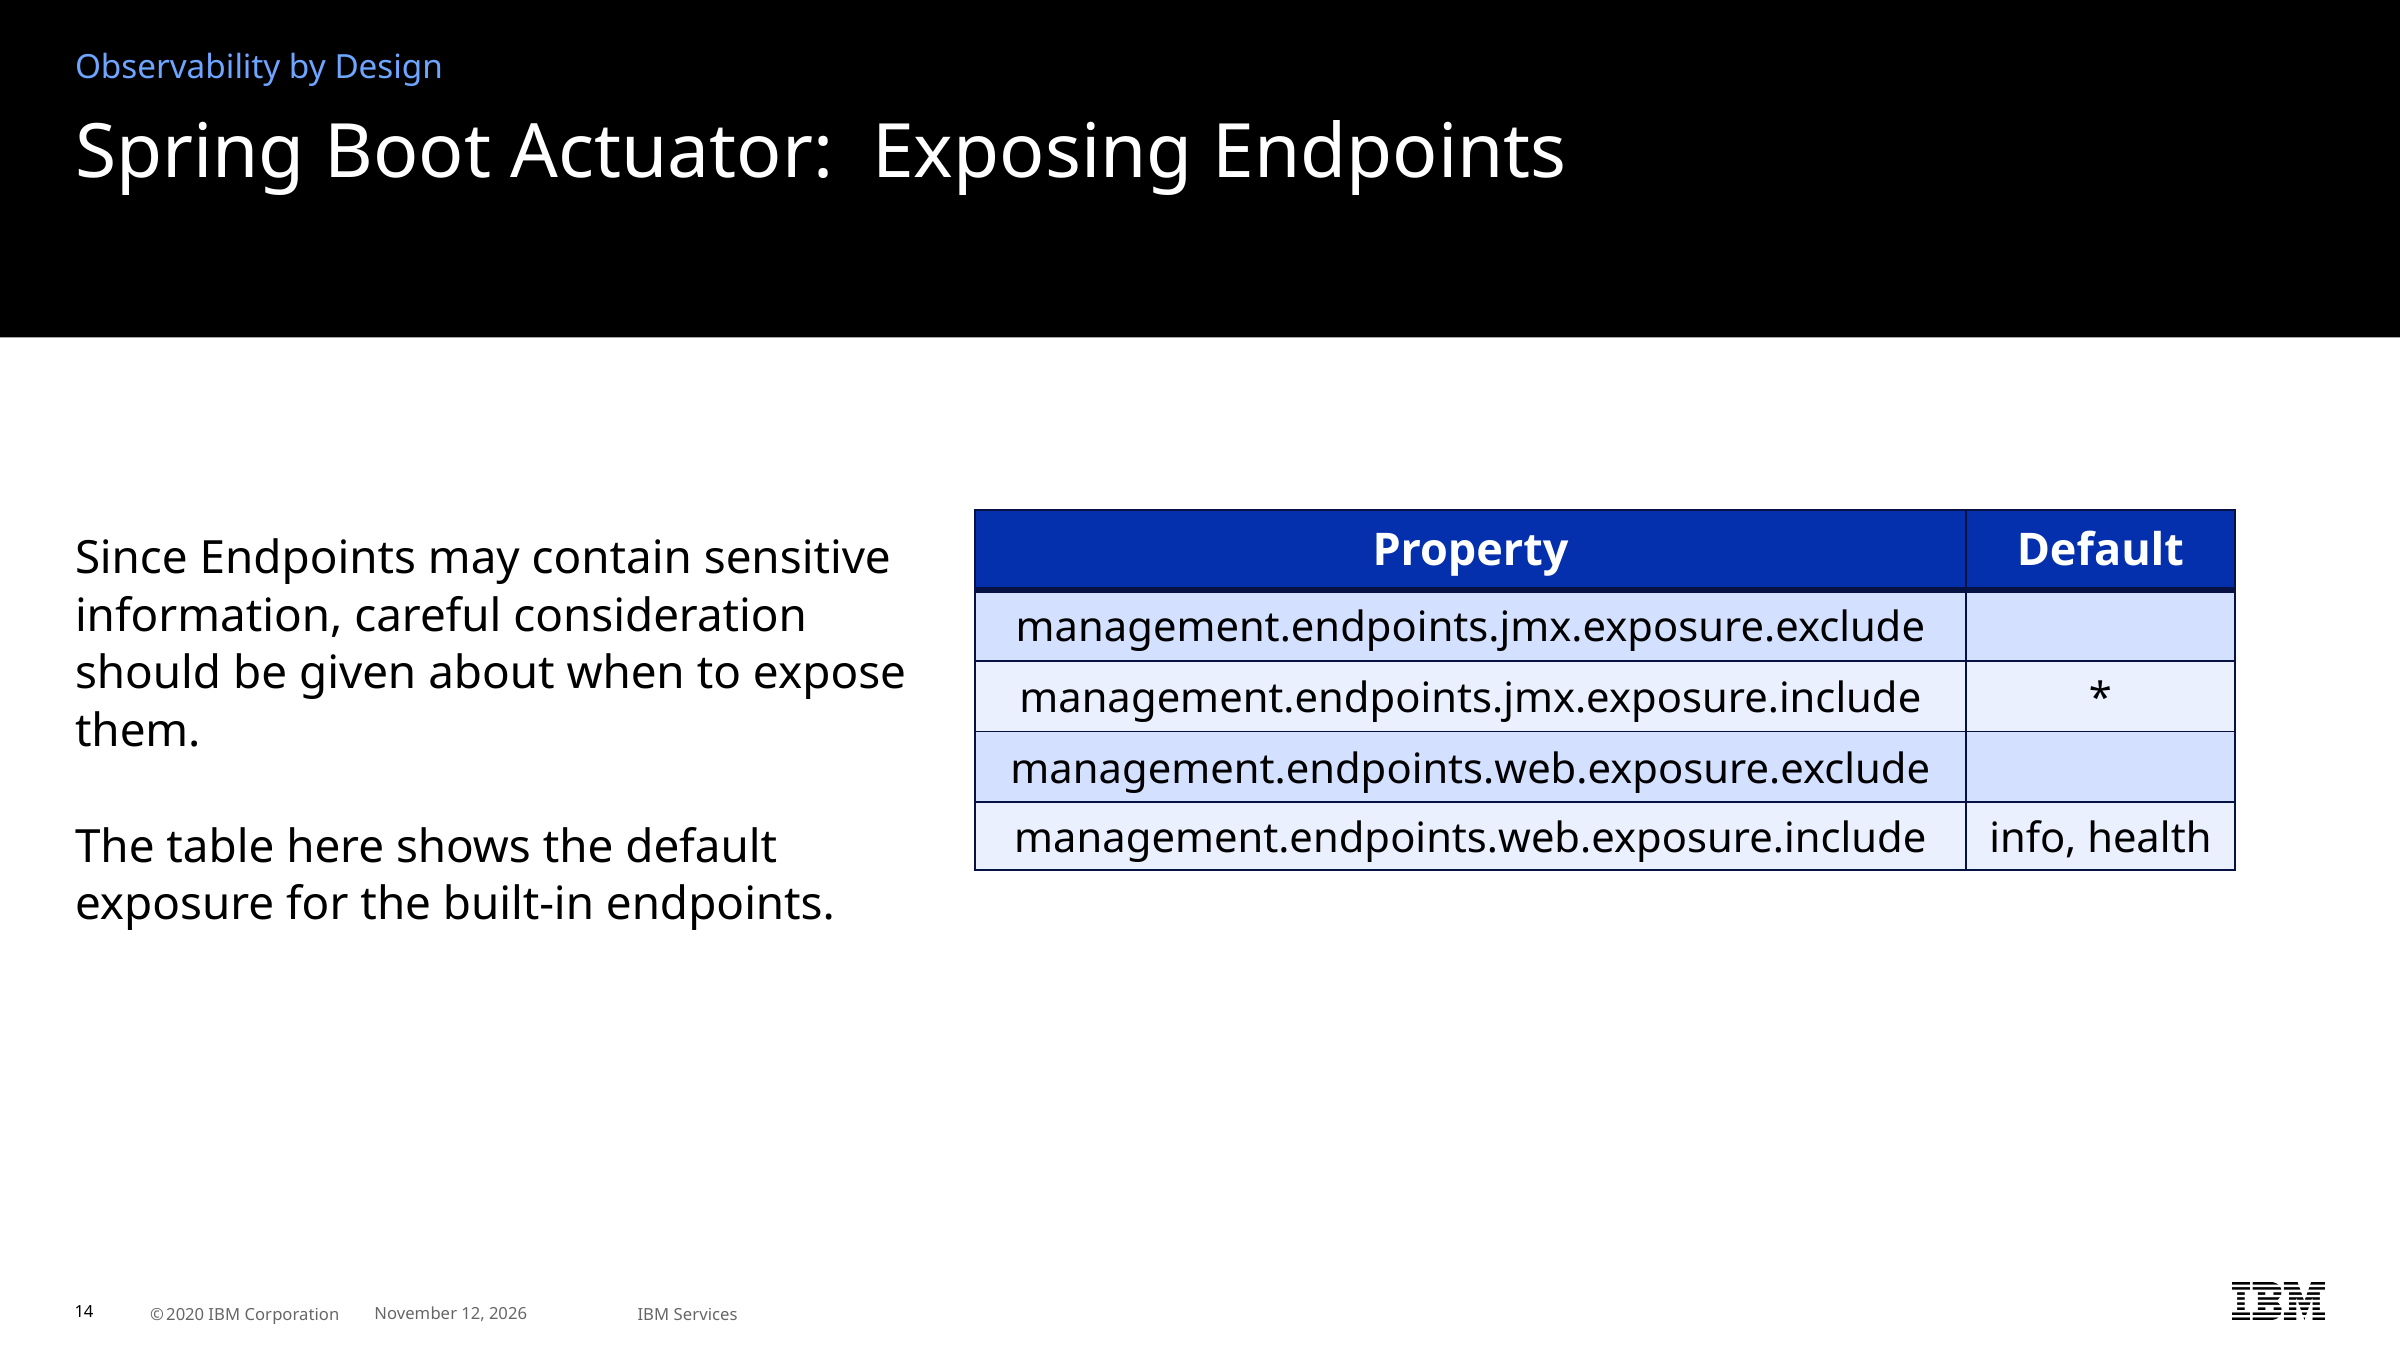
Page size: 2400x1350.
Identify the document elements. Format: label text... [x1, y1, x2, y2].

picture [2232, 1282, 2325, 1320]
table_cell management.endpoints.web.exposure.include [976, 803, 1965, 869]
table_cell management.endpoints.jmx.exposure.exclude [976, 593, 1965, 660]
list Since Endpoints may contain sensitive information, careful consideration should be given about when to expose them. The table here shows the default exposure for the built-in endpoints. [75, 487, 953, 915]
list Observability by Design [75, 43, 1155, 89]
table_cell * [1967, 662, 2234, 731]
table_cell management.endpoints.jmx.exposure.include [976, 662, 1965, 731]
table_cell [1967, 593, 2234, 660]
table_cell info, health [1967, 803, 2234, 869]
title Spring Boot Actuator: Exposing Endpoints [75, 112, 2325, 300]
table_cell [1967, 732, 2234, 801]
table_cell management.endpoints.web.exposure.exclude [976, 732, 1965, 801]
table_header Default [1967, 511, 2234, 587]
table_header Property [976, 511, 1965, 587]
